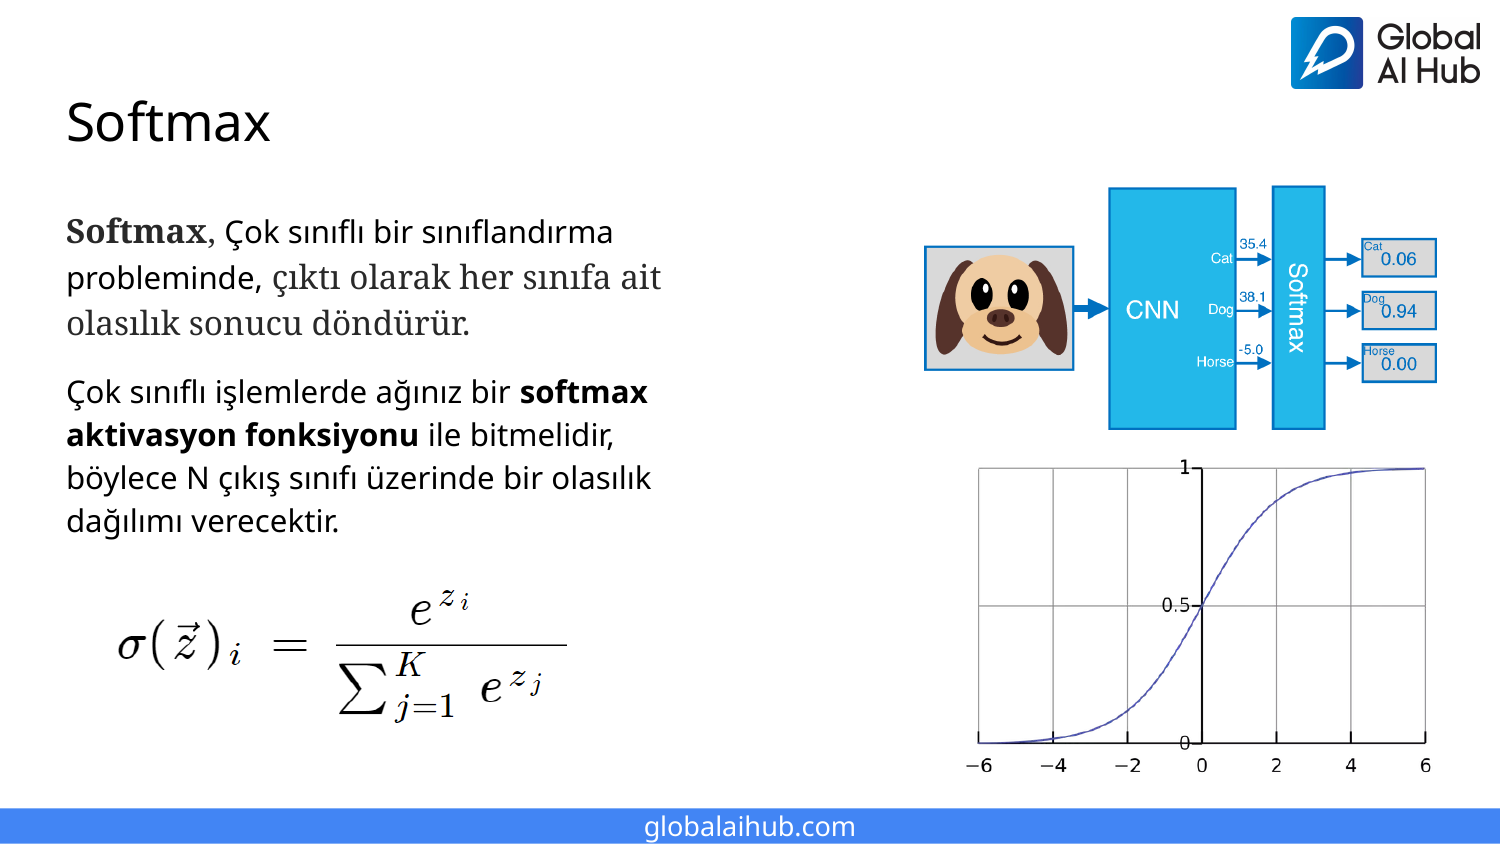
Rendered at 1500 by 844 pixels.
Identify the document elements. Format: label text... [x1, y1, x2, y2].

list Softmax, Çok sınıflı bir sınıflandırma probleminde, çıktı olarak her sınıfa ait olasılık sonucu döndürür. Çok sınıflı işlemlerde ağınız bir softmax aktivasyon fonksiyonu ile bitmelidir, böylece N çıkış sınıfı üzerinde bir olasılık dağılımı verecektir. [51, 189, 708, 750]
picture [923, 184, 1437, 430]
title Softmax [51, 72, 1449, 167]
picture [1295, 17, 1480, 89]
picture [962, 446, 1437, 789]
picture [96, 568, 583, 740]
